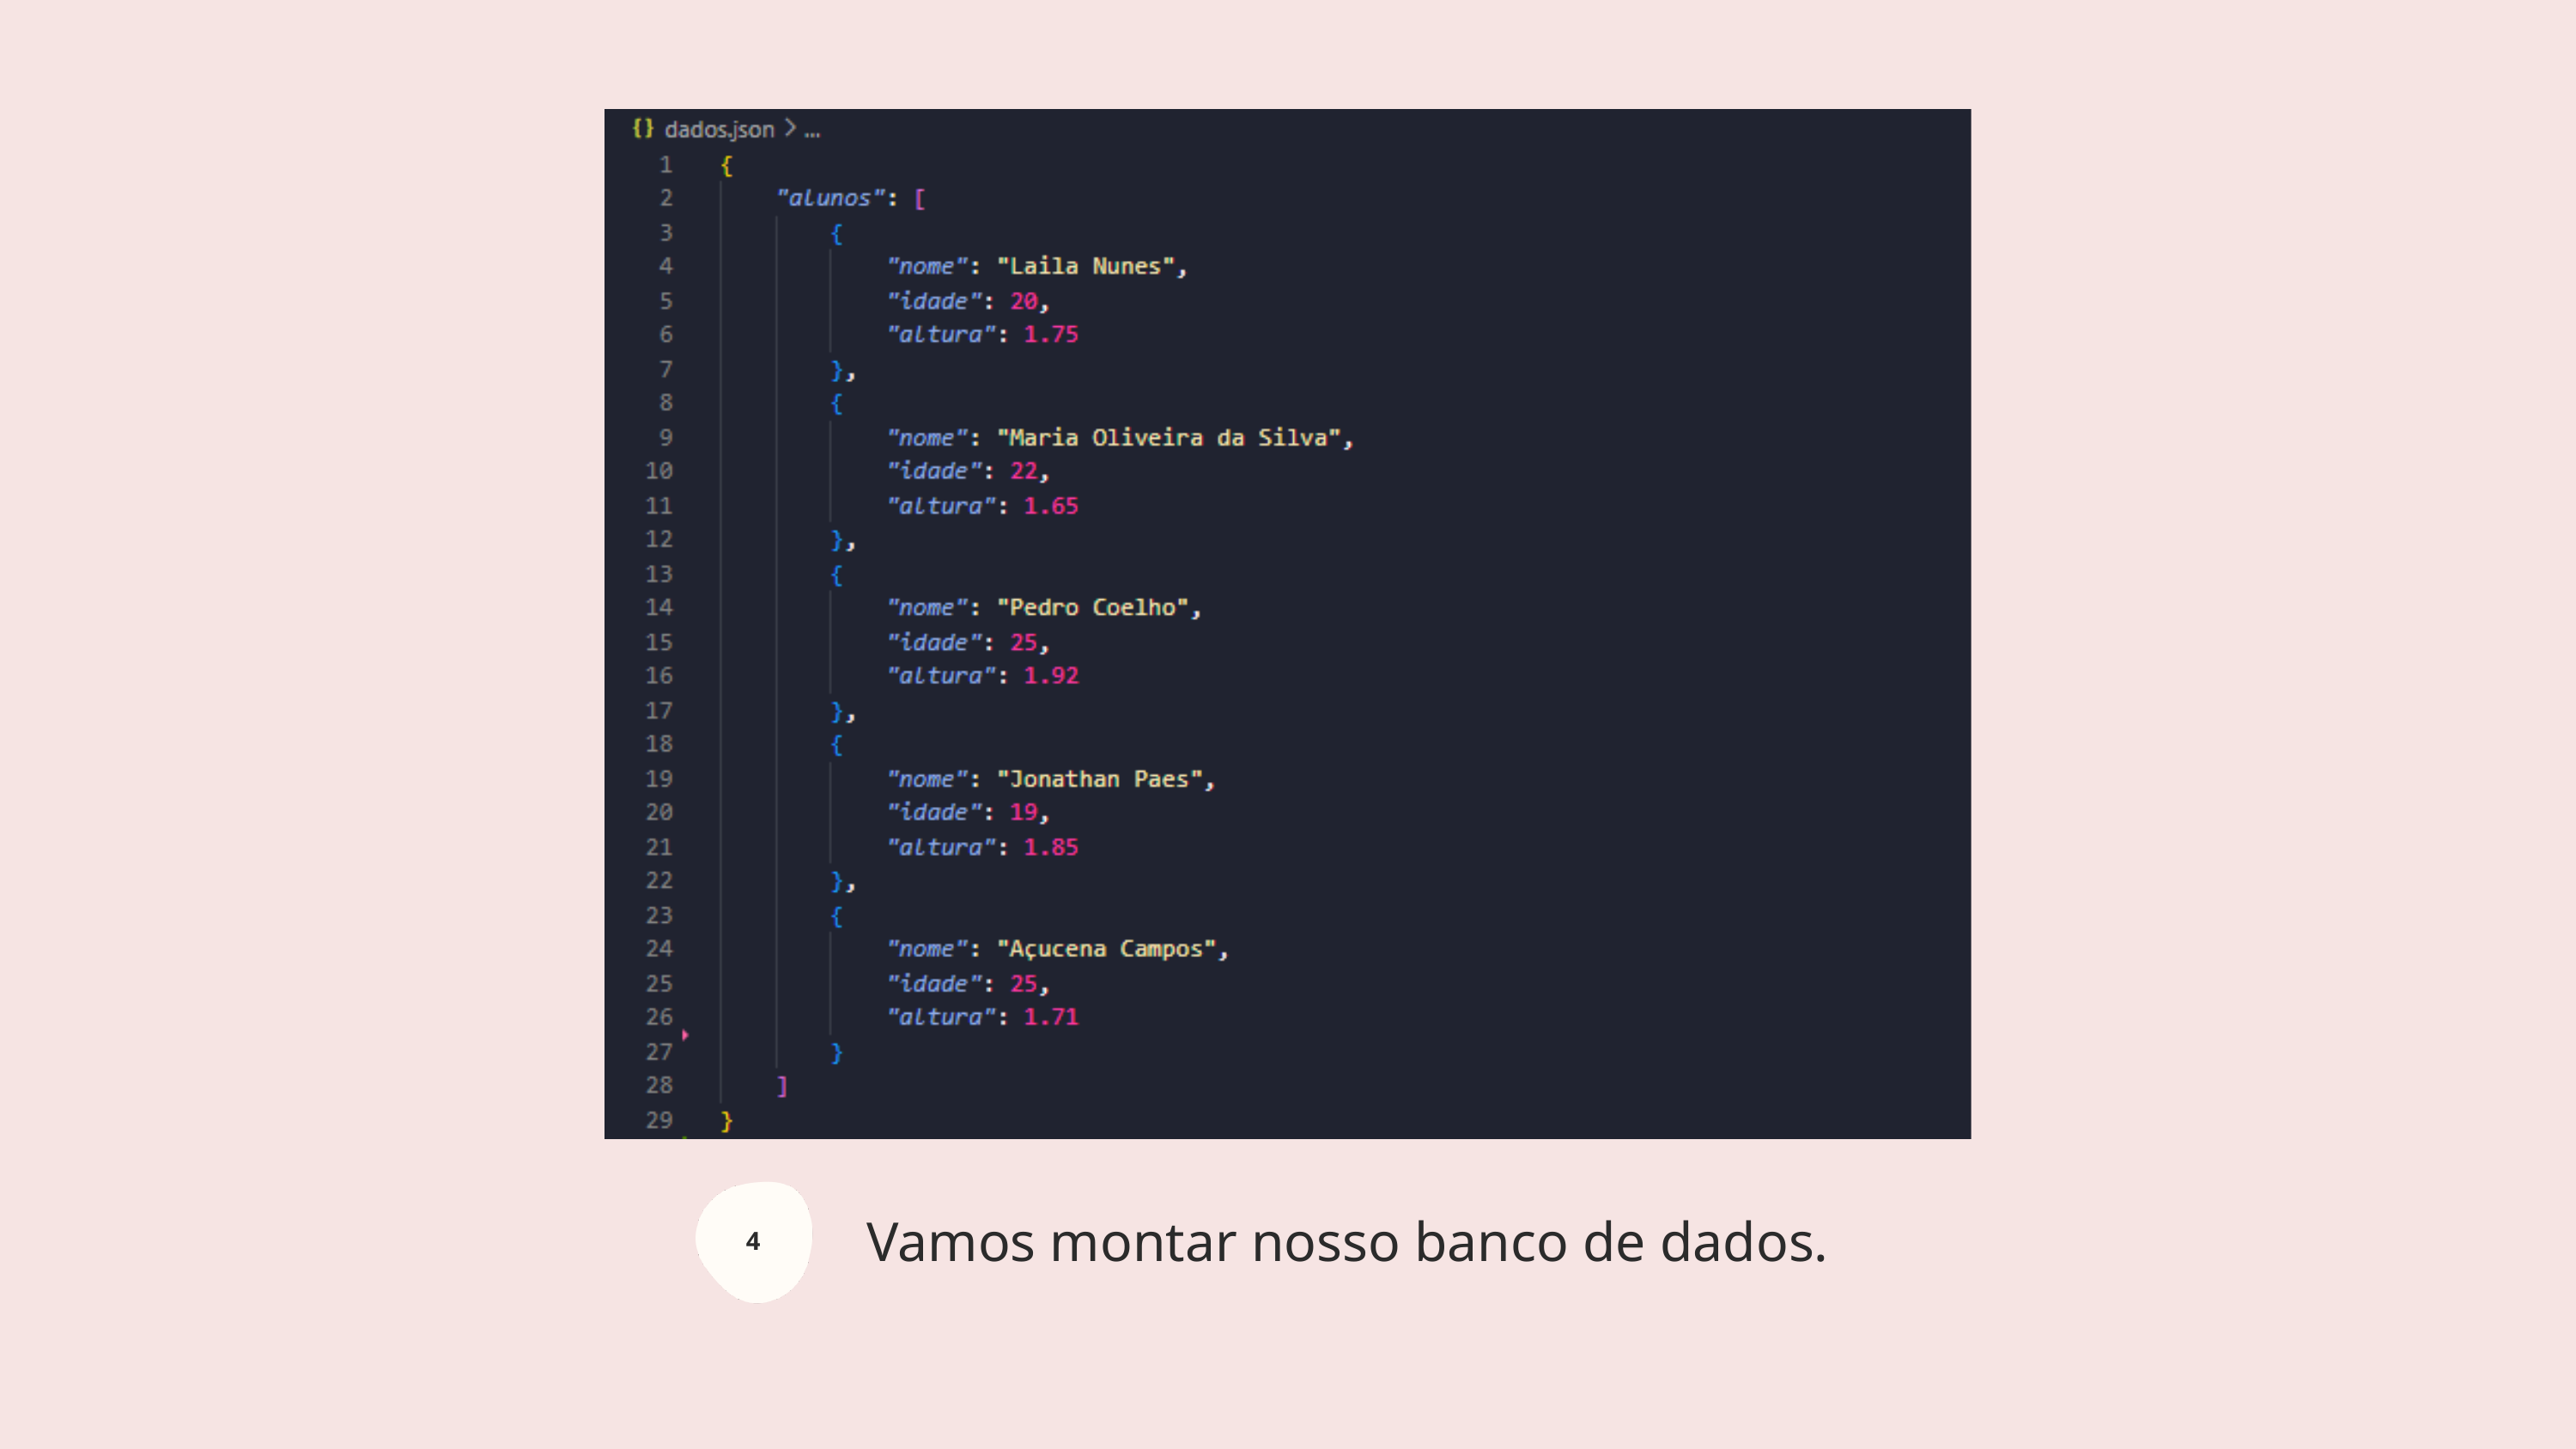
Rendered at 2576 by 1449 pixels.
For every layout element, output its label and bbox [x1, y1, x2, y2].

text_box [605, 109, 1971, 1139]
text_box [694, 1180, 1882, 1304]
